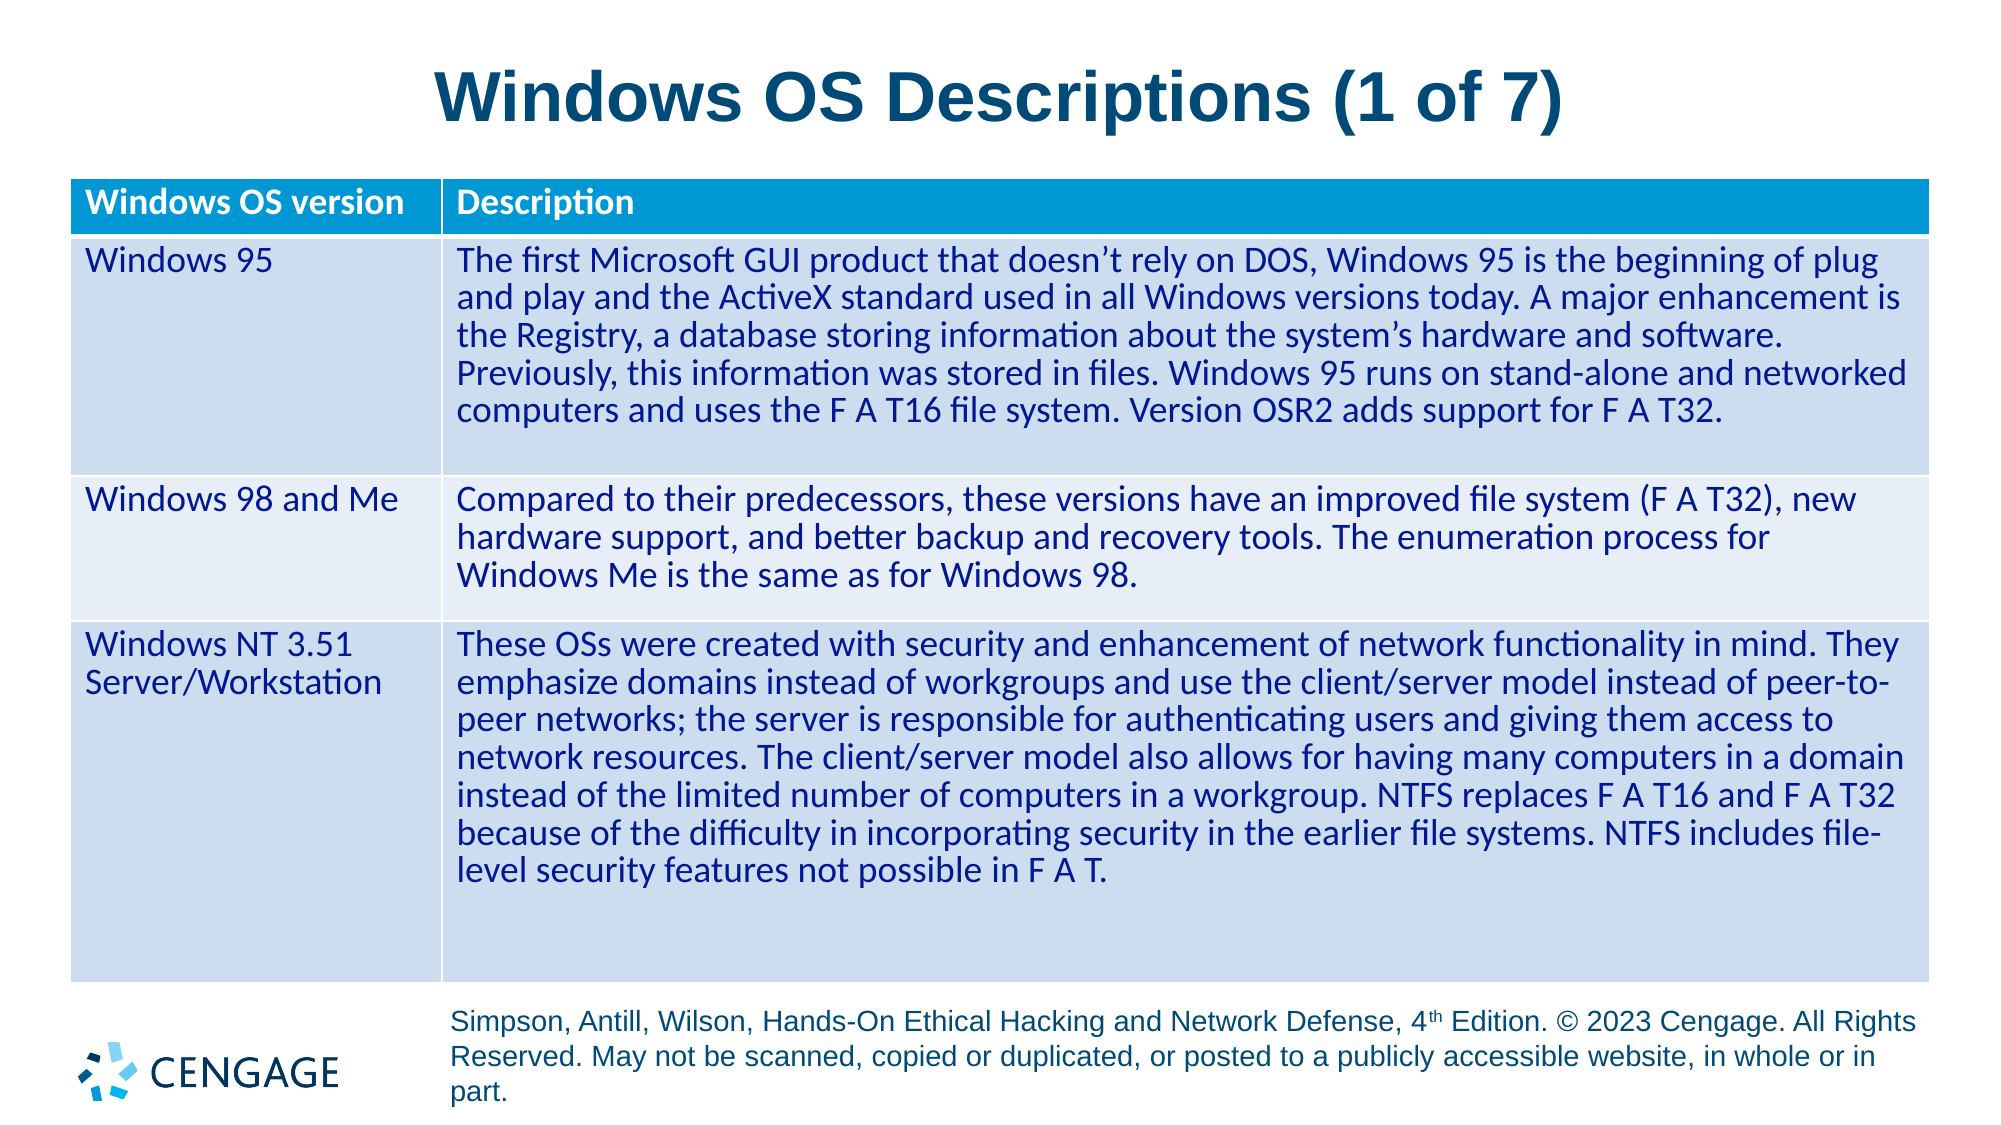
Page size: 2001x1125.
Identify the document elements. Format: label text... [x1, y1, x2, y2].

table_cell Windows 95 [71, 239, 441, 475]
table_cell These OSs were created with security and enhancement of network functionality in mind. They emphasize domains instead of workgroups and use the client/server model instead of peer-to-peer networks; the server is responsible for authenticating users and giving them access to network resources. The client/server model also allows for having many computers in a domain instead of the limited number of computers in a workgroup. NTFS replaces F A T16 and F A T32 because of the difficulty in incorporating security in the earlier file systems. NTFS includes file-level security features not possible in F A T. [443, 622, 1929, 982]
table_cell The first Microsoft GUI product that doesn’t rely on DOS, Windows 95 is the beginning of plug and play and the ActiveX standard used in all Windows versions today. A major enhancement is the Registry, a database storing information about the system’s hardware and software. Previously, this information was stored in files. Windows 95 runs on stand-alone and networked computers and uses the F A T16 file system. Version OSR2 adds support for F A T32. [443, 239, 1929, 475]
picture [78, 1042, 338, 1101]
table_cell Compared to their predecessors, these versions have an improved file system (F A T32), new hardware support, and better backup and recovery tools. The enumeration process for Windows Me is the same as for Windows 98. [443, 477, 1929, 620]
table_cell Windows 98 and Me [71, 477, 441, 620]
table_cell Windows NT 3.51 Server/Workstation [71, 622, 441, 982]
table_header Windows OS version [71, 179, 441, 234]
table_header Description [443, 179, 1929, 234]
title Windows OS Descriptions (1 of 7) [137, 59, 1863, 171]
